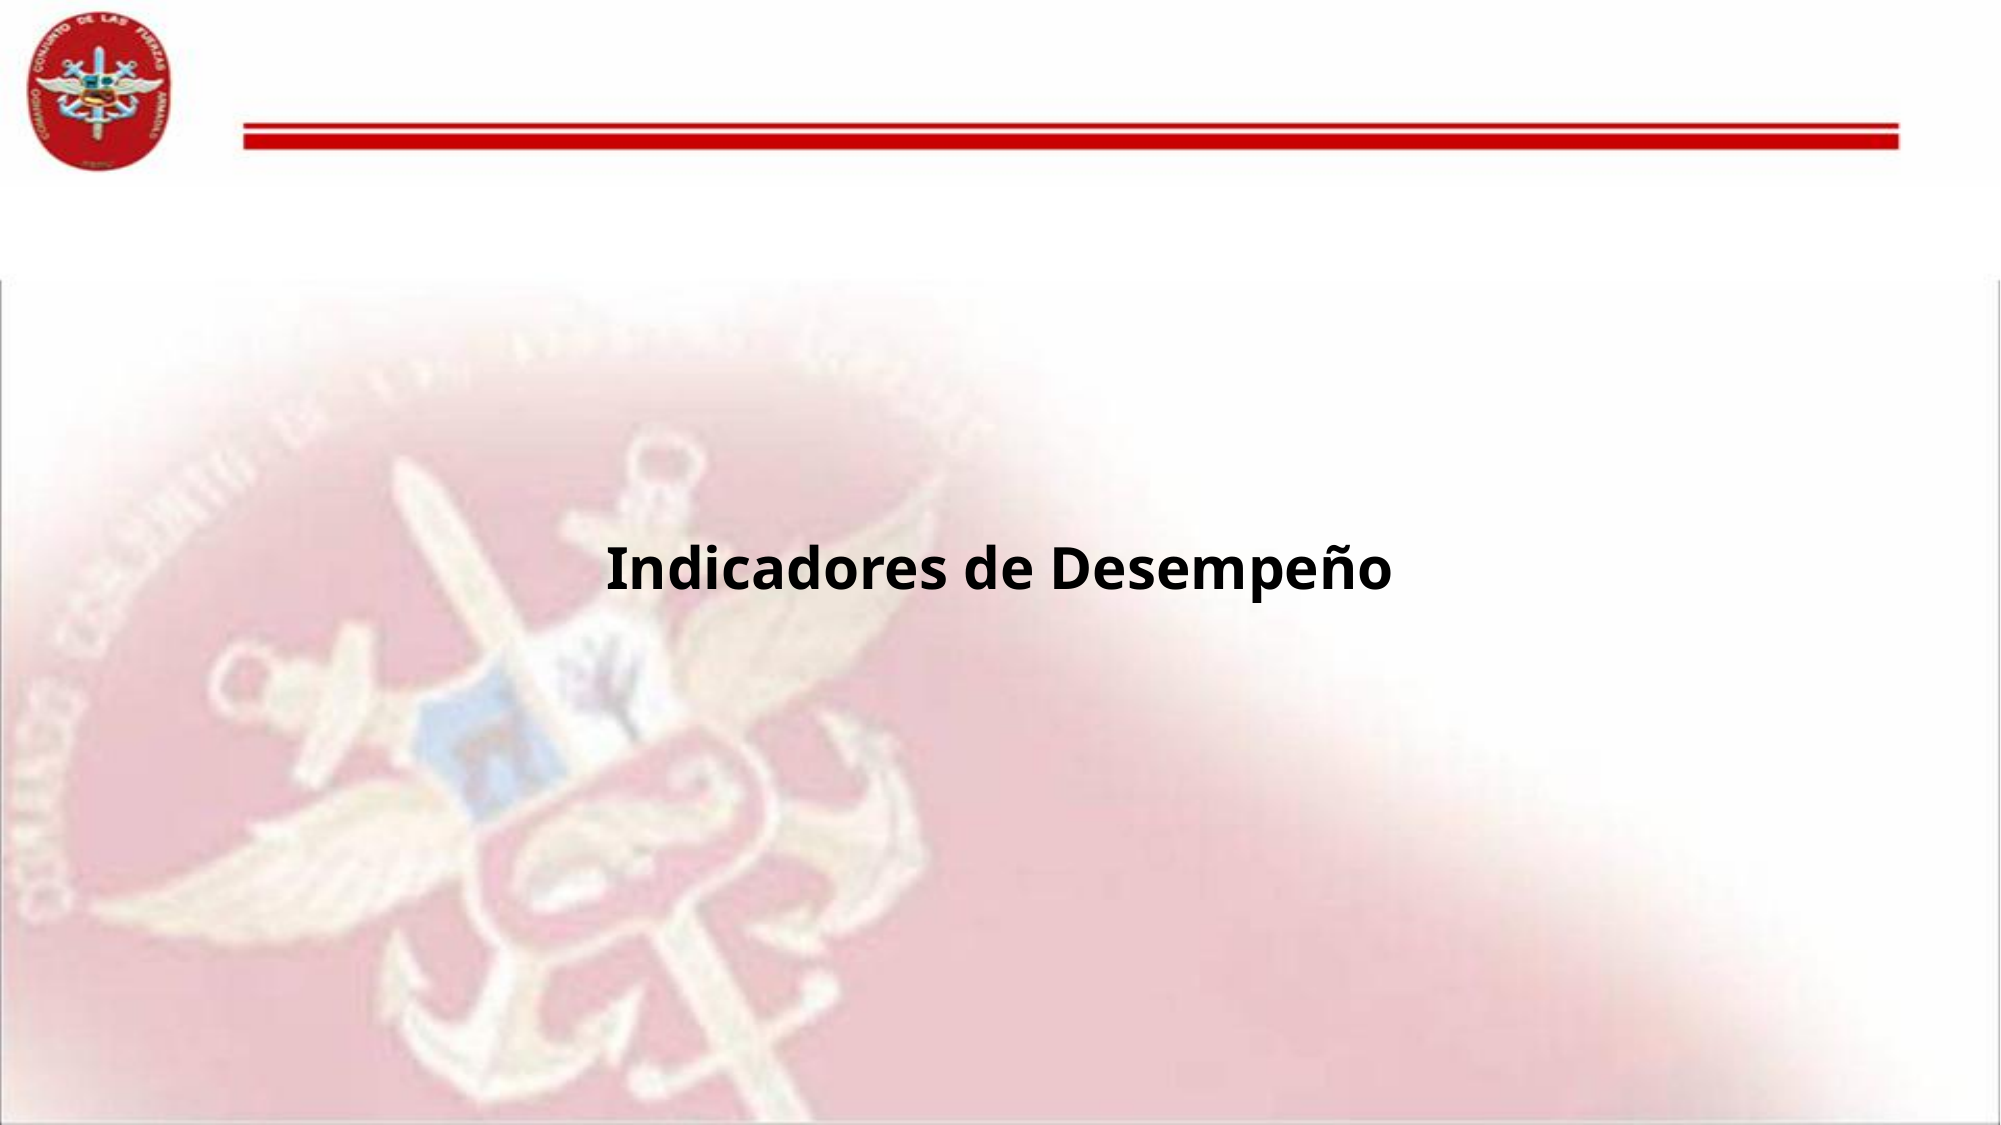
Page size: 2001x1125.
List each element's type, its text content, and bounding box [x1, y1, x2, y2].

picture [0, 0, 2001, 1125]
title Indicadores de Desempeño [323, 523, 1677, 608]
